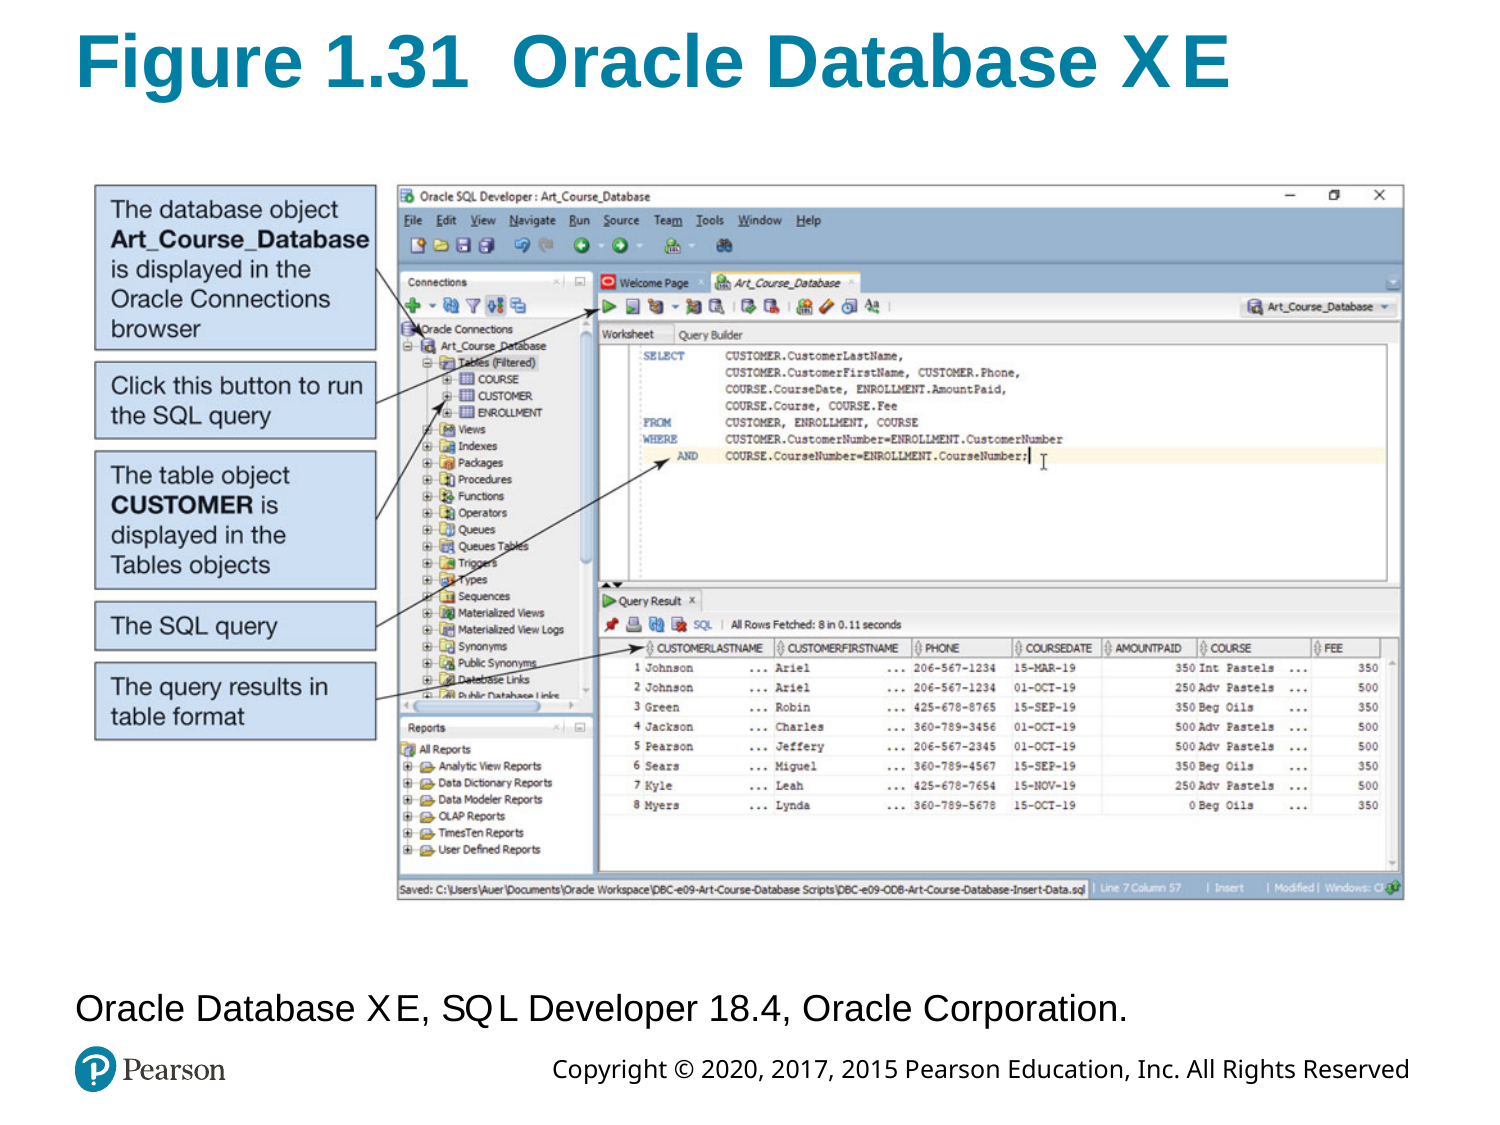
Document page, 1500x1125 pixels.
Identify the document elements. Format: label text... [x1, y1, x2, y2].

title Figure 1.31 Oracle Database X E [75, 6, 1413, 108]
picture [93, 175, 1406, 908]
list Oracle Database X E, S Q L Developer 18.4, Oracle Corporation. [75, 984, 1413, 1038]
